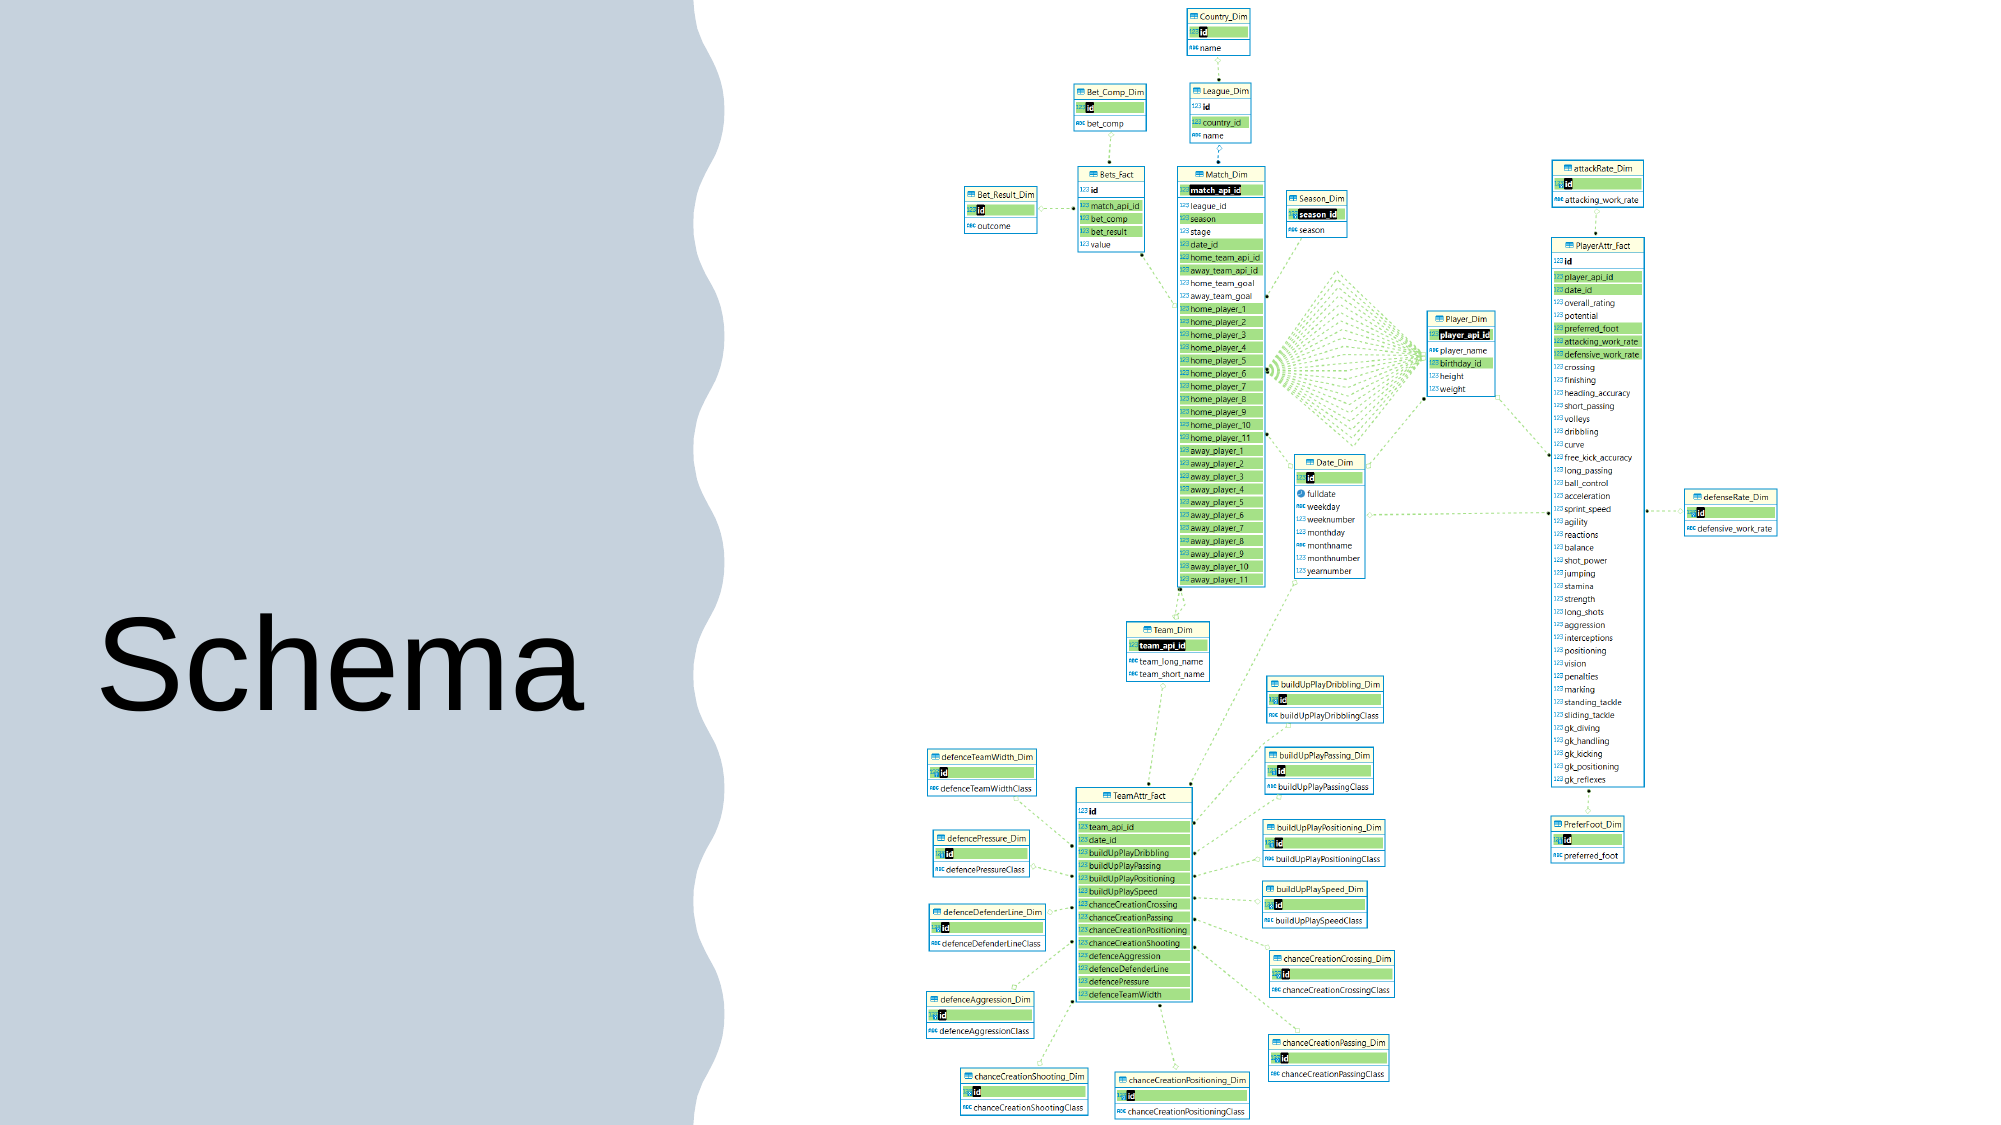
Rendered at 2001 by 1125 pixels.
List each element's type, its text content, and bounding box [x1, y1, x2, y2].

text_box Schema [75, 118, 606, 747]
text_box [0, 0, 726, 1125]
picture [920, 2, 1783, 1125]
text_box [695, 0, 2000, 1125]
